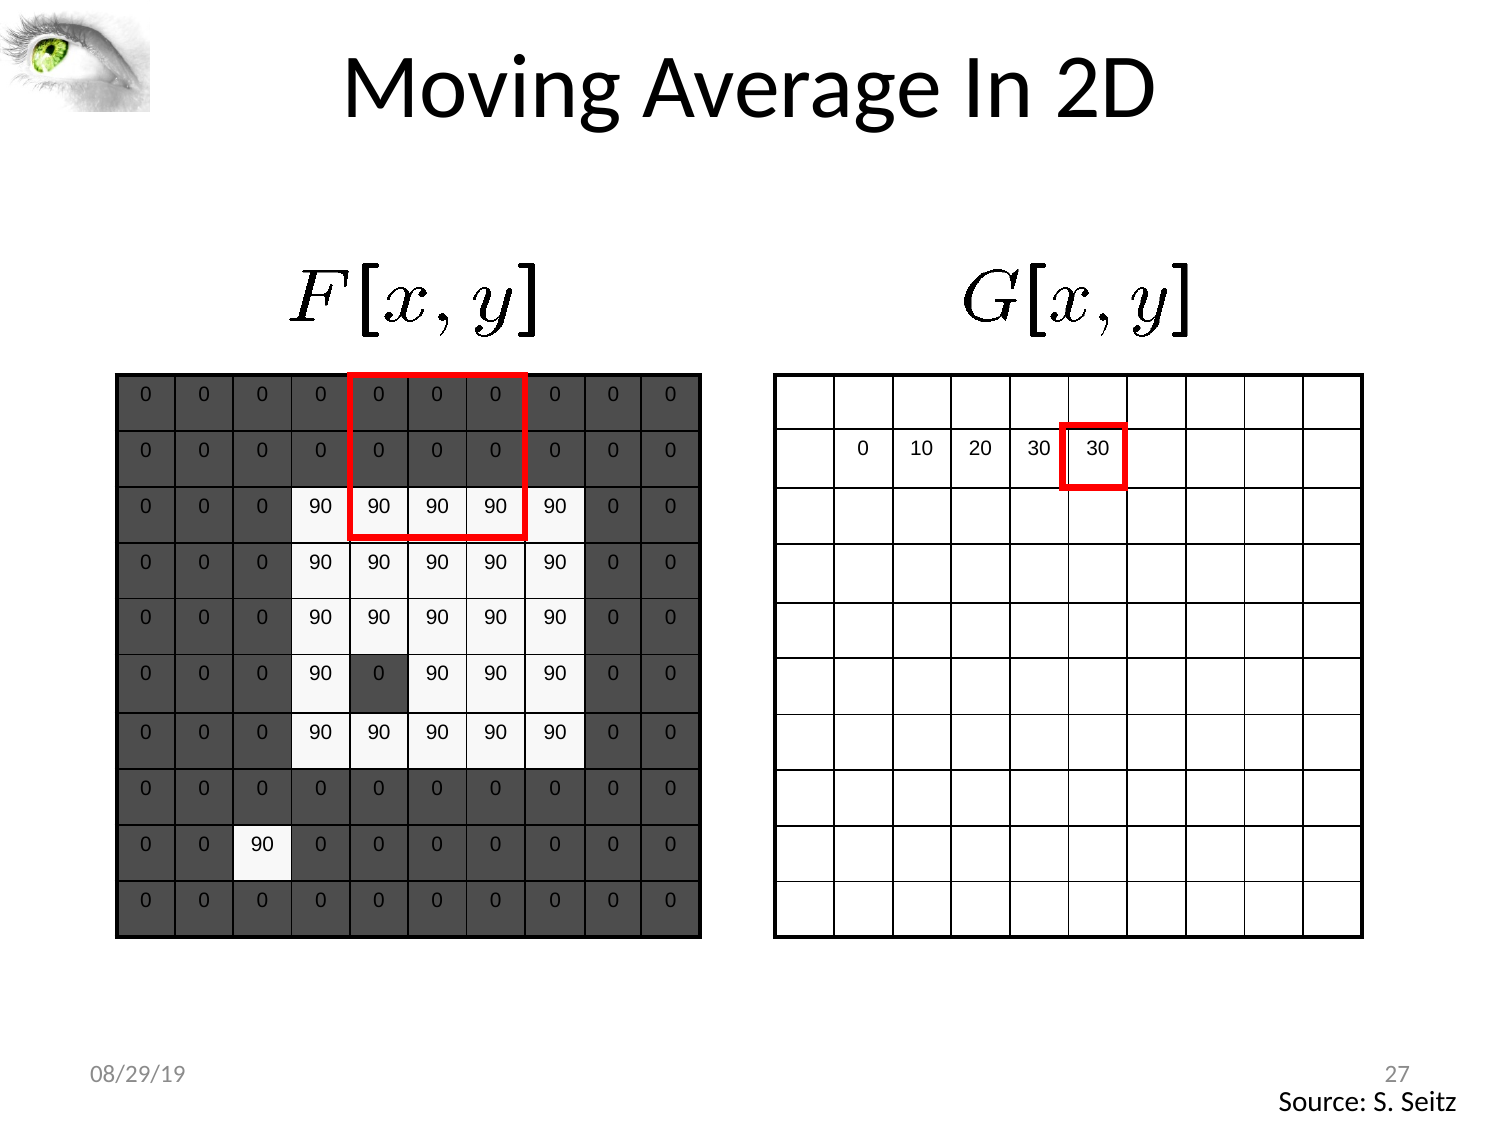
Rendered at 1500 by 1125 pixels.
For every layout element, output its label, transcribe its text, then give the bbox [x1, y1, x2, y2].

table_cell 0 [835, 430, 892, 487]
table_cell 0 [176, 488, 232, 542]
table_cell 0 [642, 826, 698, 880]
slide_number 27 [1074, 1042, 1425, 1103]
table_cell [952, 604, 1009, 657]
table_cell [1304, 715, 1360, 769]
table_cell 0 [119, 714, 174, 768]
table_header [1128, 377, 1185, 428]
table_cell [1011, 771, 1068, 825]
table_cell 0 [176, 655, 232, 712]
table_cell 90 [234, 826, 291, 880]
table_cell [1011, 489, 1068, 543]
table_cell 90 [526, 655, 584, 712]
table_cell [777, 827, 833, 881]
table_cell 90 [351, 714, 407, 768]
table_cell [1245, 715, 1302, 769]
table_cell 0 [292, 882, 349, 935]
table_cell [894, 604, 950, 657]
table_header 0 [292, 377, 349, 430]
table_cell 0 [586, 655, 640, 712]
table_cell 0 [234, 655, 291, 712]
table_cell [1187, 430, 1244, 487]
table_cell 90 [351, 544, 407, 598]
table_cell [1069, 882, 1126, 935]
table_cell [1011, 545, 1068, 602]
table_cell 90 [467, 714, 524, 768]
table_header [777, 377, 833, 428]
table_cell [777, 430, 833, 487]
table_cell 0 [409, 826, 466, 880]
table_cell [894, 545, 950, 602]
table_cell [894, 827, 950, 881]
table_cell 0 [119, 488, 174, 542]
table_cell [1304, 545, 1360, 602]
table_cell [1304, 771, 1360, 825]
table_header 0 [119, 377, 174, 430]
table_cell [1128, 489, 1185, 543]
table_cell 90 [292, 655, 349, 712]
table_cell 0 [351, 826, 407, 880]
table_cell 0 [642, 488, 698, 542]
table_cell [1128, 771, 1185, 825]
table_header 0 [586, 377, 640, 430]
table_cell [952, 545, 1009, 602]
table_cell [1187, 545, 1244, 602]
table_cell [1069, 771, 1126, 825]
table_cell [835, 715, 892, 769]
table_cell 0 [292, 432, 349, 486]
table_cell [1187, 827, 1244, 881]
table_cell 0 [176, 882, 232, 935]
table_cell [1304, 827, 1360, 881]
picture [287, 262, 539, 338]
table_cell 0 [467, 770, 524, 824]
table_cell 0 [526, 882, 584, 935]
table_cell [777, 771, 833, 825]
table_cell 90 [292, 544, 349, 598]
table_cell [835, 545, 892, 602]
table_cell [835, 659, 892, 714]
table_cell [835, 882, 892, 935]
table_cell [894, 771, 950, 825]
table_cell [1245, 604, 1302, 657]
table_cell 90 [409, 599, 466, 654]
table_cell 90 [526, 488, 584, 542]
table_cell [952, 827, 1009, 881]
table_cell 0 [119, 544, 174, 598]
table_cell [894, 715, 950, 769]
table_header 0 [642, 377, 698, 430]
table_cell [1245, 489, 1302, 543]
picture [962, 262, 1188, 338]
table_cell [1128, 715, 1185, 769]
table_cell [1069, 545, 1126, 602]
table_cell 90 [409, 538, 466, 542]
table_cell [777, 659, 833, 714]
table_cell 0 [642, 655, 698, 712]
table_cell [777, 604, 833, 657]
table_cell [1011, 882, 1068, 935]
table_cell [1187, 771, 1244, 825]
picture [0, 0, 150, 112]
table_cell [1245, 659, 1302, 714]
table_cell 0 [526, 770, 584, 824]
table_cell 0 [409, 882, 466, 935]
table_cell 0 [586, 544, 640, 598]
table_cell 0 [467, 826, 524, 880]
table_cell [1069, 489, 1126, 543]
table_cell [1069, 715, 1126, 769]
table_cell 0 [642, 432, 698, 486]
table_cell 90 [467, 655, 524, 712]
table_cell 0 [642, 714, 698, 768]
table_cell 90 [292, 599, 349, 654]
table_cell 0 [234, 882, 291, 935]
table_header [835, 377, 892, 428]
table_header 0 [526, 377, 584, 430]
table_cell 90 [526, 544, 584, 598]
table_cell 0 [586, 826, 640, 880]
table_cell 0 [234, 544, 291, 598]
table_cell 0 [119, 770, 174, 824]
table_cell [894, 659, 950, 714]
table_cell 0 [586, 488, 640, 542]
table_cell 90 [351, 538, 407, 542]
table_cell 0 [642, 599, 698, 654]
table_cell [777, 882, 833, 935]
table_cell 0 [586, 882, 640, 935]
table_cell [1069, 659, 1126, 714]
table_cell 0 [351, 770, 407, 824]
table_cell [777, 489, 833, 543]
title Moving Average In 2D [112, 12, 1388, 150]
table_header [952, 377, 1009, 428]
table_cell 90 [409, 714, 466, 768]
table_cell 90 [526, 714, 584, 768]
table_cell [1245, 430, 1302, 487]
table_header 0 [176, 377, 232, 430]
table_cell [952, 489, 1009, 543]
table_cell 0 [526, 432, 584, 486]
table_cell [1304, 489, 1360, 543]
table_cell [1128, 659, 1185, 714]
table_cell 0 [176, 544, 232, 598]
table_header 0 [234, 377, 291, 430]
table_cell 0 [586, 714, 640, 768]
table_cell [1128, 604, 1185, 657]
table_header [1069, 377, 1126, 428]
table_cell 90 [467, 538, 524, 542]
table_cell [1069, 827, 1126, 881]
table_cell 0 [234, 599, 291, 654]
table_cell 0 [234, 432, 291, 486]
table_cell 0 [119, 882, 174, 935]
table_cell 0 [176, 714, 232, 768]
table_cell 0 [642, 882, 698, 935]
table_cell [952, 715, 1009, 769]
table_cell 0 [292, 770, 349, 824]
table_cell [1128, 882, 1185, 935]
table_cell [1187, 715, 1244, 769]
table_cell 0 [351, 655, 407, 712]
table_cell 10 [894, 430, 950, 487]
table_cell 0 [234, 714, 291, 768]
table_cell [1245, 827, 1302, 881]
table_cell [894, 882, 950, 935]
table_cell [1187, 489, 1244, 543]
text_box [1062, 424, 1125, 488]
table_cell 0 [119, 826, 174, 880]
table_cell [952, 659, 1009, 714]
table_cell [835, 771, 892, 825]
table_cell 90 [526, 599, 584, 654]
table_cell 20 [952, 430, 1009, 487]
table_cell [777, 545, 833, 602]
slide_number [75, 1042, 425, 1103]
table_cell [835, 489, 892, 543]
table_cell [1304, 882, 1360, 935]
table_header [894, 377, 950, 428]
table_cell [1245, 882, 1302, 935]
table_cell 0 [119, 655, 174, 712]
table_header [1187, 377, 1244, 428]
table_cell 0 [351, 882, 407, 935]
table_cell 30 [1011, 430, 1062, 487]
table_cell 90 [292, 488, 349, 542]
table_cell 0 [176, 770, 232, 824]
table_cell [1245, 771, 1302, 825]
table_cell 90 [351, 599, 407, 654]
table_cell 0 [292, 826, 349, 880]
table_cell [1128, 545, 1185, 602]
table_cell [1069, 604, 1126, 657]
table_cell [1245, 545, 1302, 602]
table_cell [835, 604, 892, 657]
table_cell 0 [586, 770, 640, 824]
table_header [1304, 377, 1360, 428]
table_cell 0 [176, 432, 232, 486]
table_cell [1187, 882, 1244, 935]
table_cell [1128, 827, 1185, 881]
table_cell 0 [467, 882, 524, 935]
table_cell [894, 489, 950, 543]
table_cell 90 [467, 599, 524, 654]
table_cell 90 [409, 544, 466, 598]
table_cell 0 [526, 826, 584, 880]
table_cell 0 [642, 544, 698, 598]
text_box [350, 374, 525, 538]
table_cell 90 [467, 544, 524, 598]
table_cell 0 [642, 770, 698, 824]
table_cell 0 [586, 599, 640, 654]
table_cell [1128, 430, 1185, 487]
table_cell 0 [586, 432, 640, 486]
table_cell 0 [409, 770, 466, 824]
table_cell 0 [234, 770, 291, 824]
table_cell [952, 771, 1009, 825]
text_box Source: S. Seitz [1263, 1074, 1473, 1125]
table_cell [1011, 827, 1068, 881]
table_cell 0 [176, 599, 232, 654]
table_cell [1011, 659, 1068, 714]
table_cell [777, 715, 833, 769]
table_cell [1011, 715, 1068, 769]
table_cell 90 [409, 655, 466, 712]
table_cell [1304, 604, 1360, 657]
table_cell [1187, 659, 1244, 714]
table_cell 0 [176, 826, 232, 880]
table_cell [1011, 604, 1068, 657]
table_header [1245, 377, 1302, 428]
table_header [1011, 377, 1068, 428]
table_cell 0 [119, 432, 174, 486]
table_cell 90 [292, 714, 349, 768]
table_cell [1187, 604, 1244, 657]
table_cell 0 [119, 599, 174, 654]
table_cell 0 [234, 488, 291, 542]
table_cell [1304, 659, 1360, 714]
table_cell [1304, 430, 1360, 487]
table_cell [835, 827, 892, 881]
table_cell [952, 882, 1009, 935]
